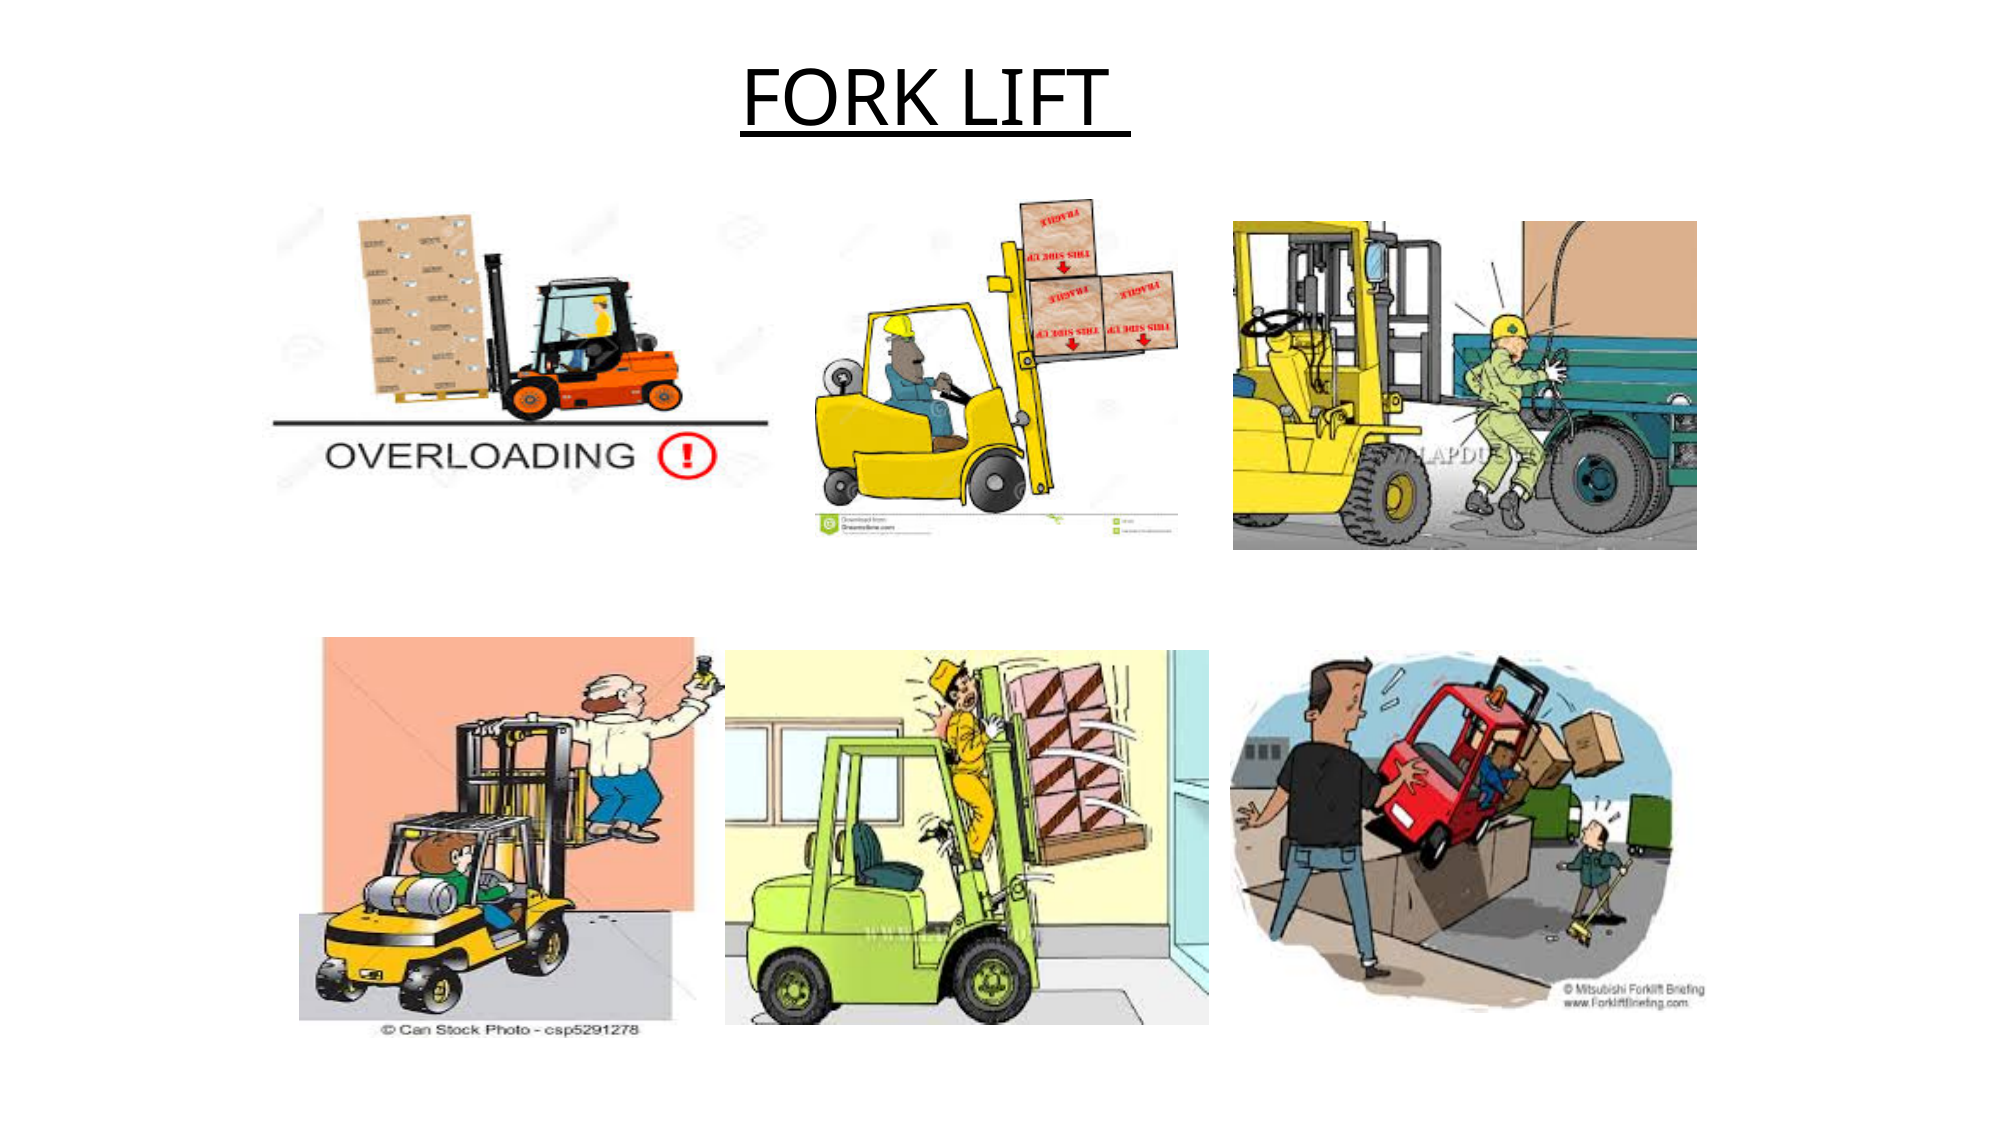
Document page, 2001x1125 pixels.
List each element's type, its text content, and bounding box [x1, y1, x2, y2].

title FORK LIFT [275, 50, 1565, 150]
picture [815, 199, 1178, 540]
picture [1233, 221, 1697, 550]
picture [299, 637, 1209, 1038]
picture [262, 199, 780, 496]
picture [1230, 650, 1708, 1013]
